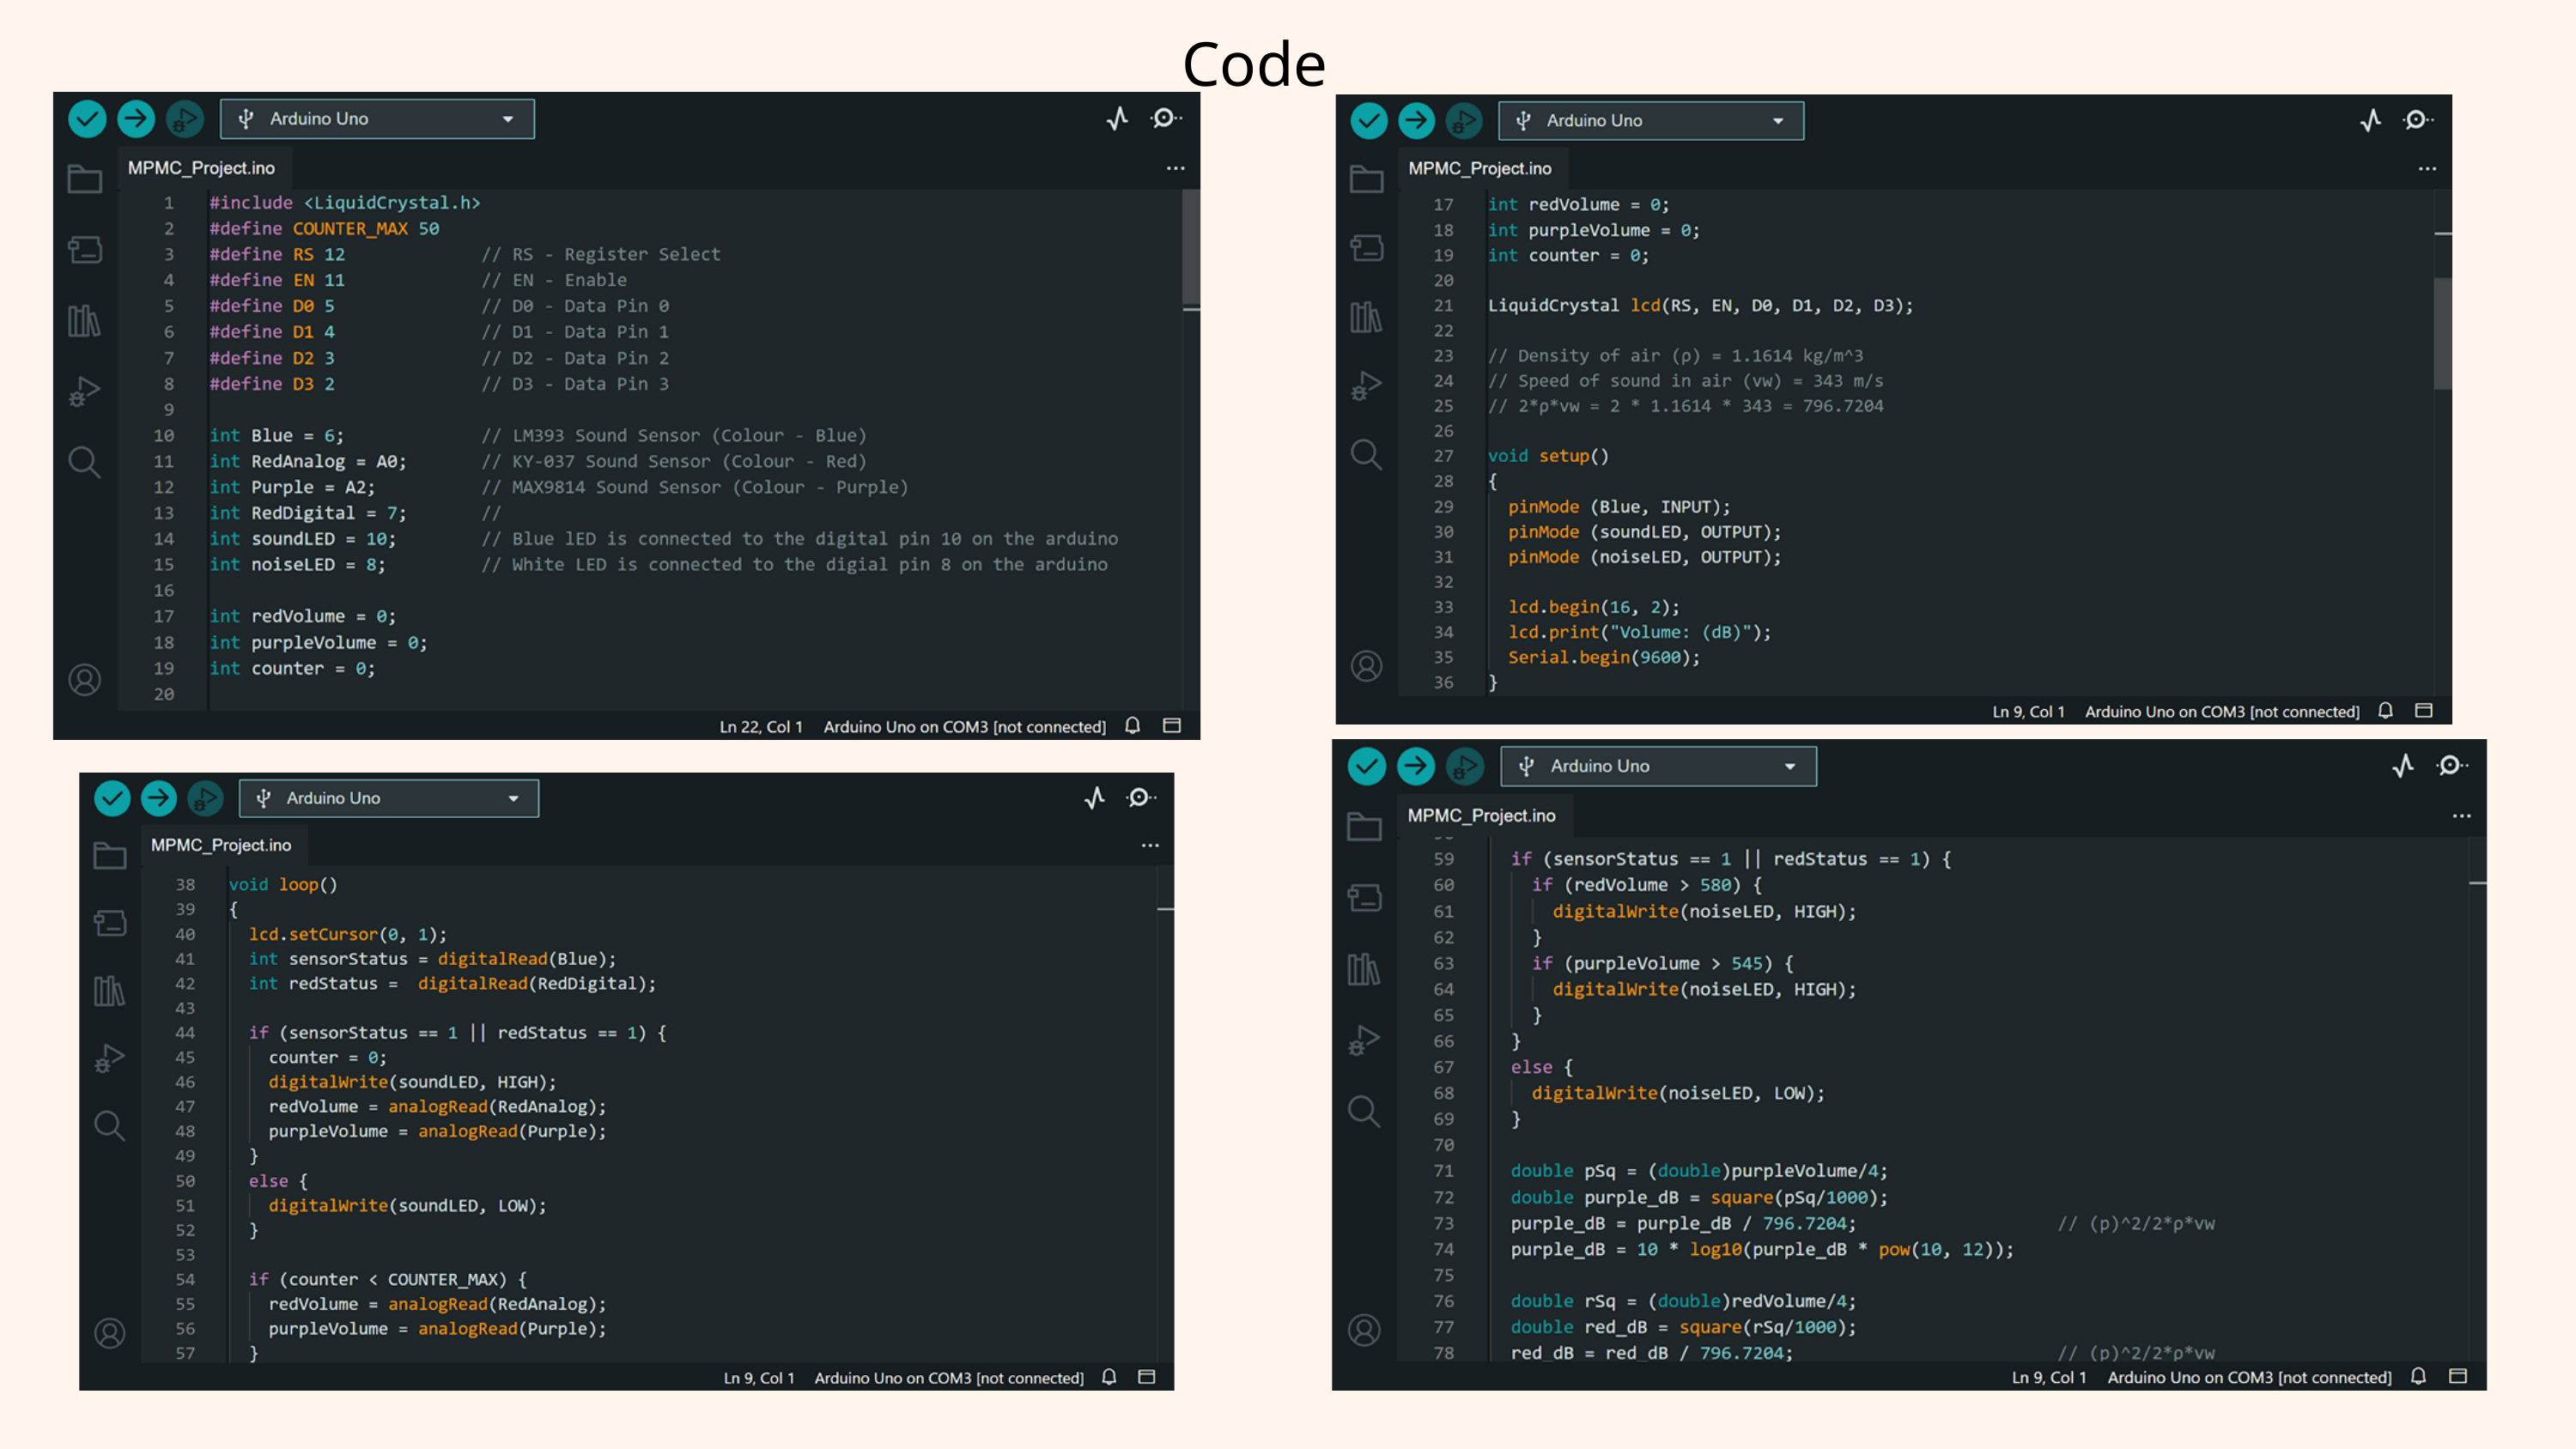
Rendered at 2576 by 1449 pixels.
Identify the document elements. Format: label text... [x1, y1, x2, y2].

text_box [1332, 739, 2488, 1391]
text_box [52, 92, 1201, 740]
text_box [79, 773, 1175, 1391]
text_box Code [1177, 13, 1333, 99]
text_box [1335, 94, 2452, 724]
